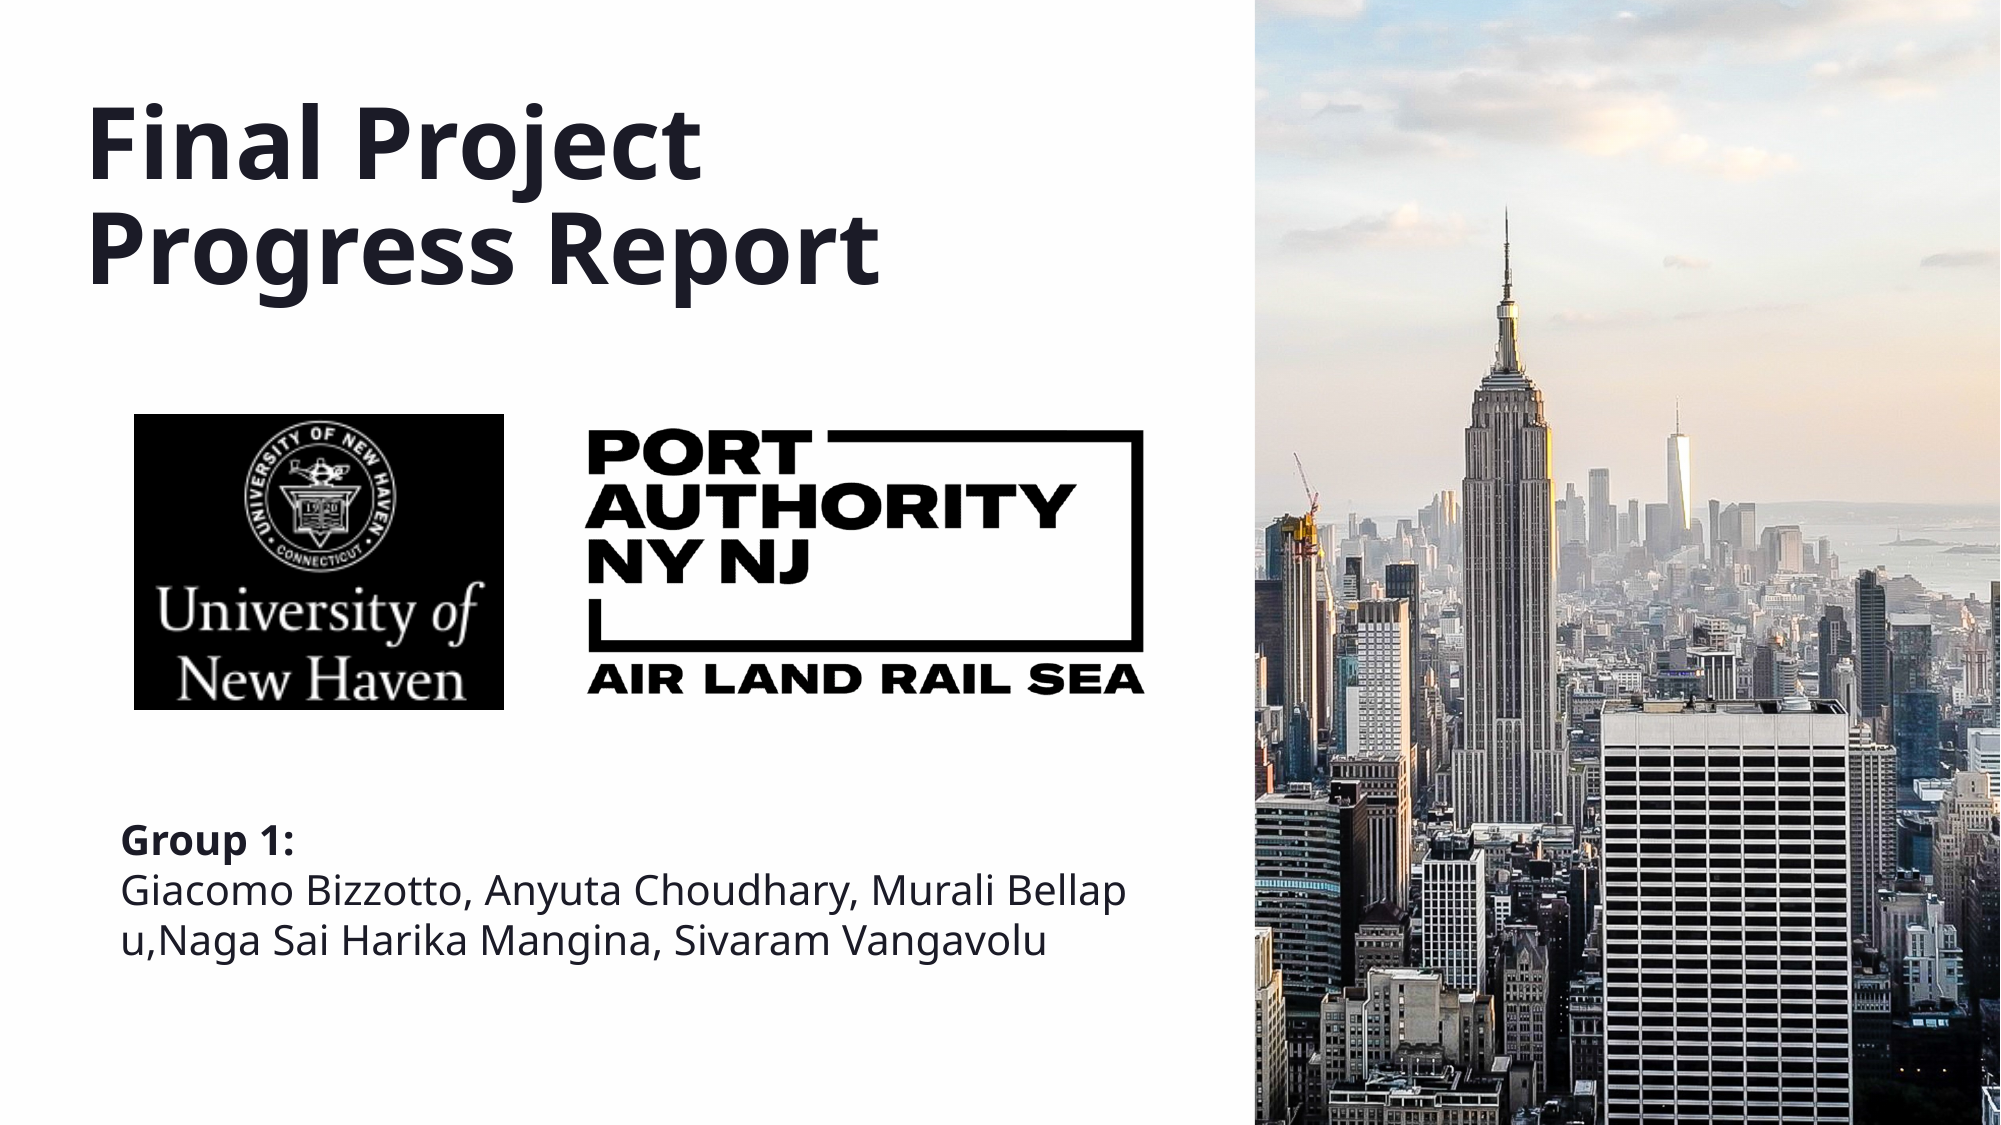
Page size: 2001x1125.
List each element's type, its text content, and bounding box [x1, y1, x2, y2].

text_box Group 1: Giacomo Bizzotto, Anyuta Choudhary, Murali Bellapu,Naga Sai Harika Mangina, Sivaram Vangavolu [105, 806, 1168, 972]
text_box Final Project Progress Report [84, 94, 971, 354]
picture [134, 414, 505, 711]
picture [1254, 0, 2000, 1125]
picture [567, 414, 1169, 711]
